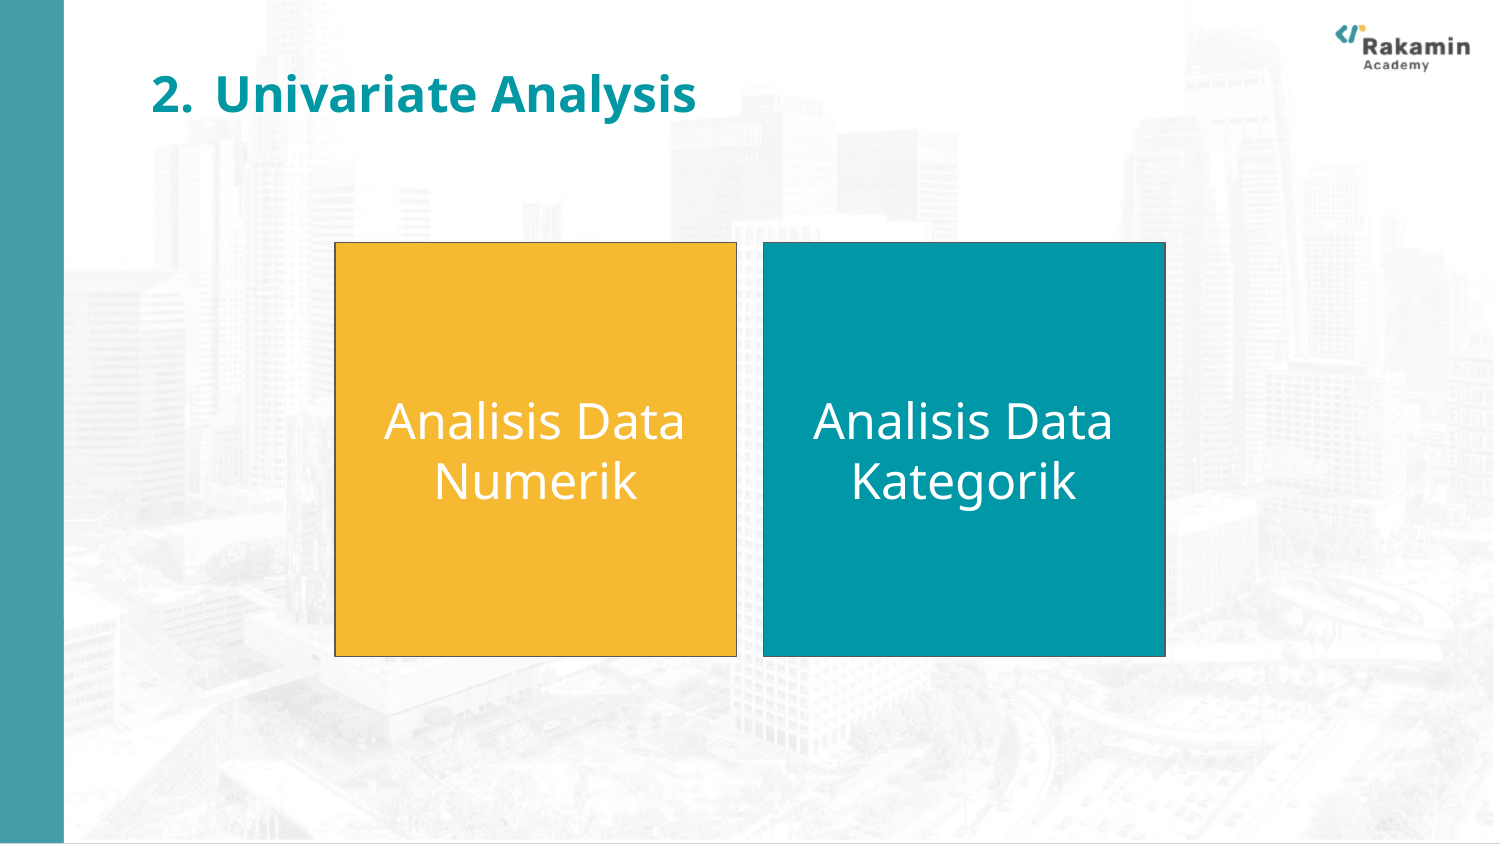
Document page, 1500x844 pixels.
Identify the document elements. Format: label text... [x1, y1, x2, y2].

text_box Analisis Data Numerik [334, 242, 737, 657]
picture [0, 0, 1500, 844]
text_box Analisis Data Kategorik [763, 242, 1166, 657]
text_box Univariate Analysis [128, 55, 1033, 129]
